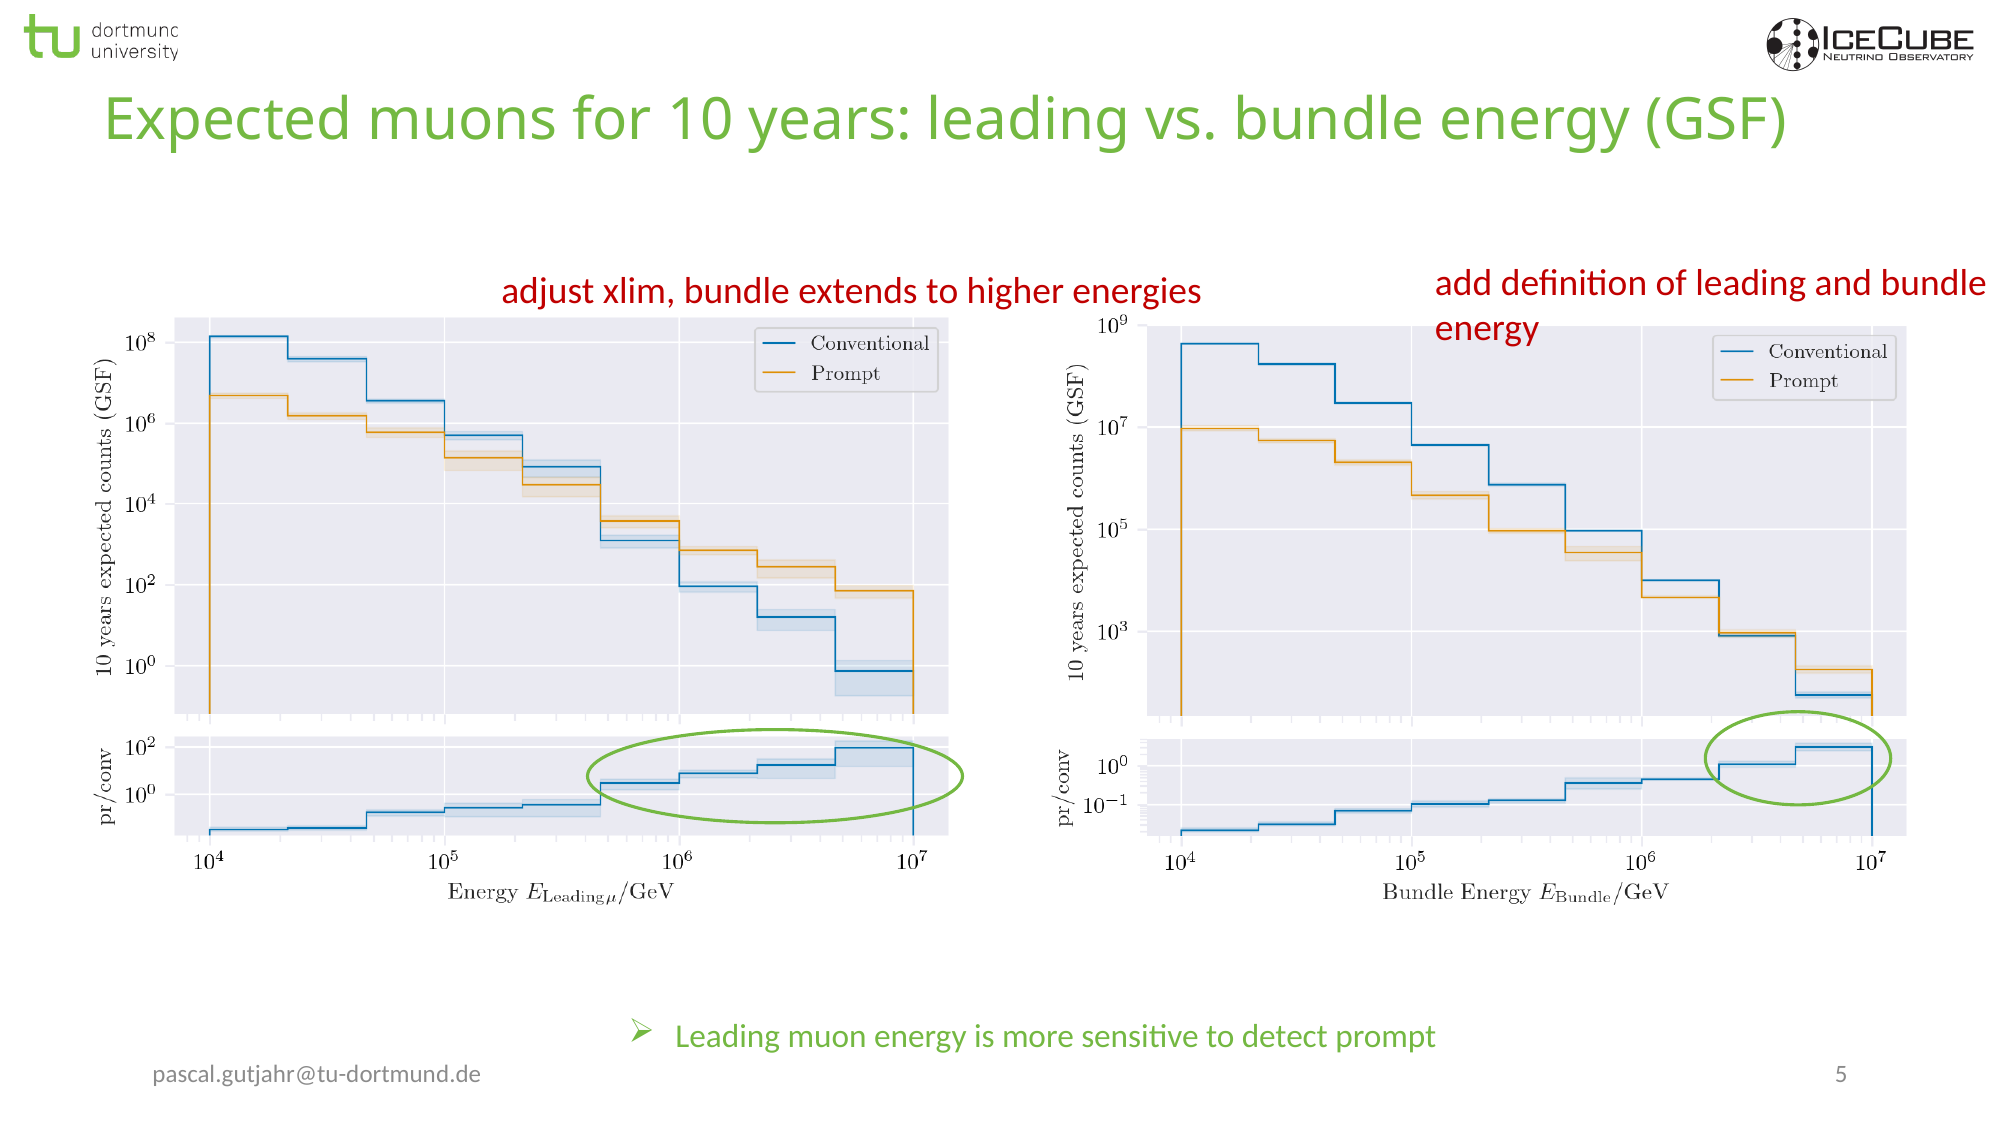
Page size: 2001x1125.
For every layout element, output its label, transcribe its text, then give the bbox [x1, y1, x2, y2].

title Expected muons for 10 years: leading vs. bundle energy (GSF) [88, 59, 1977, 182]
slide_number pascal.gutjahr@tu-dortmund.de [137, 1042, 588, 1103]
text_box adjust xlim, bundle extends to higher energies [486, 259, 1218, 319]
slide_number 5 [1412, 1042, 1863, 1103]
picture [1037, 302, 1921, 920]
text_box Leading muon energy is more sensitive to detect prompt [613, 1007, 1498, 1062]
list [79, 302, 963, 920]
text_box add definition of leading and bundle energy [1420, 250, 2000, 356]
